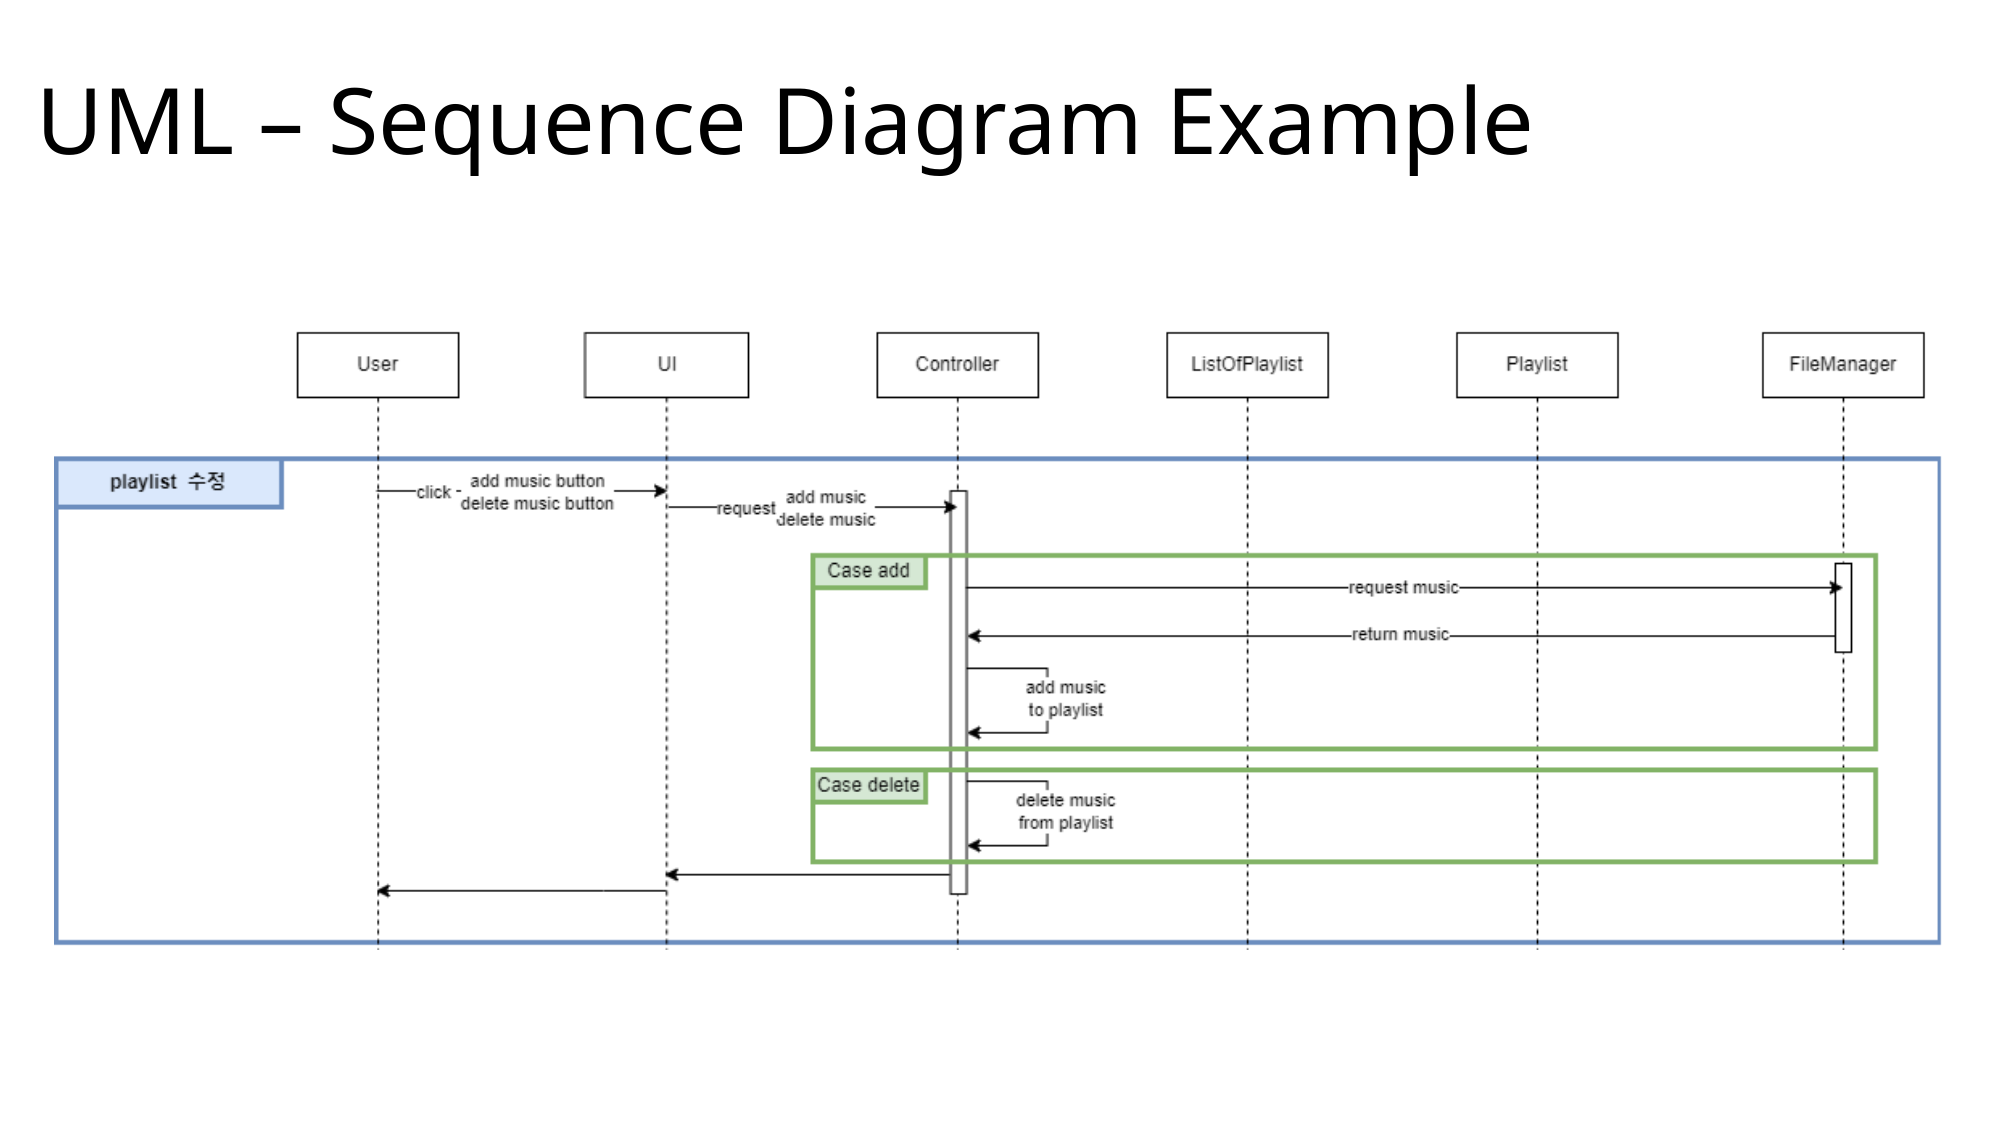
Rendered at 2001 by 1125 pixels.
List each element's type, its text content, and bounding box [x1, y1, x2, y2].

picture [54, 326, 1946, 950]
title UML – Sequence Diagram Example [21, 16, 1747, 234]
